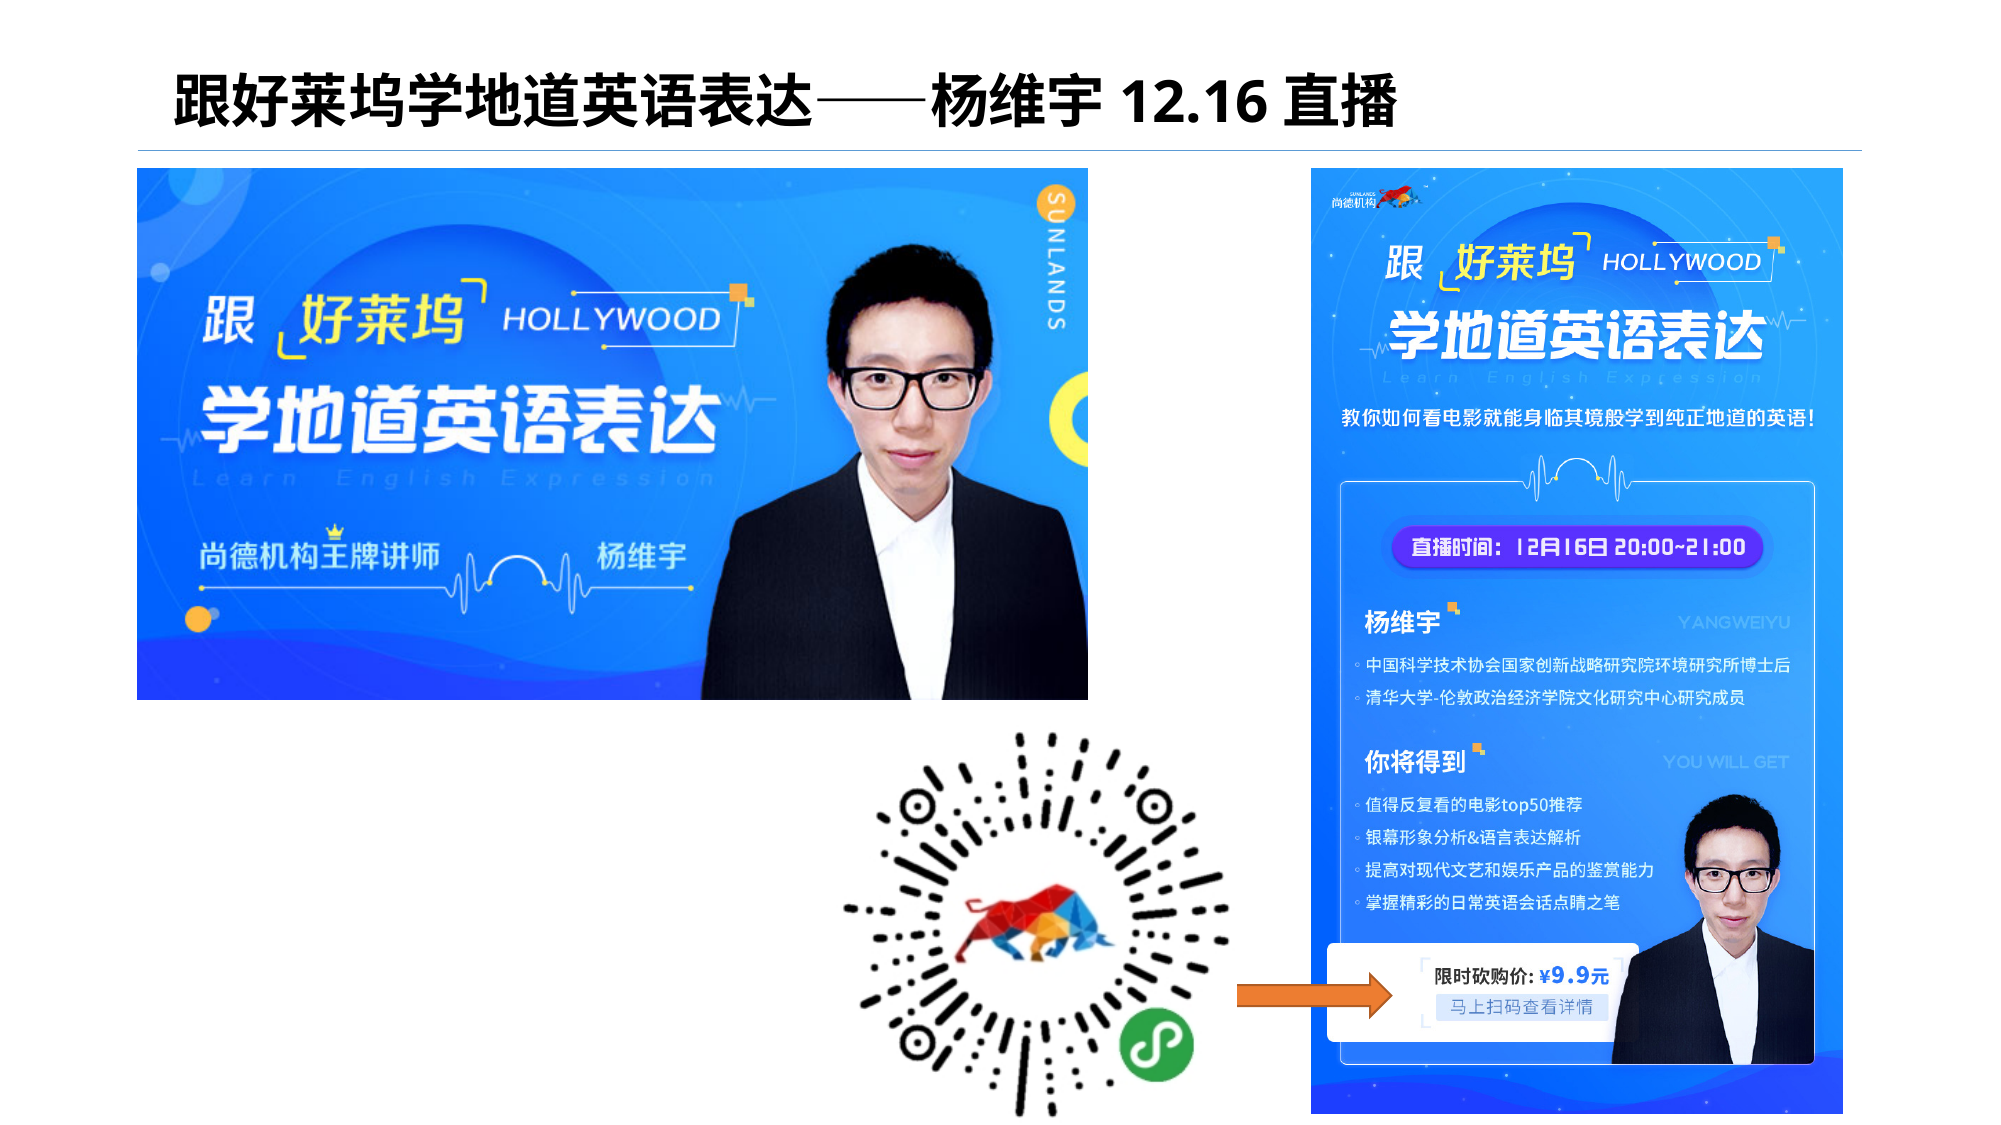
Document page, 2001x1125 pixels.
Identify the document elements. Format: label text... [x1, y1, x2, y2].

picture [137, 168, 1088, 700]
text_box [1237, 984, 1311, 1008]
picture [1311, 168, 1843, 1114]
picture [835, 724, 1237, 1125]
text_box 跟好莱坞学地道英语表达——杨维宇12.16直播 [158, 0, 1884, 212]
